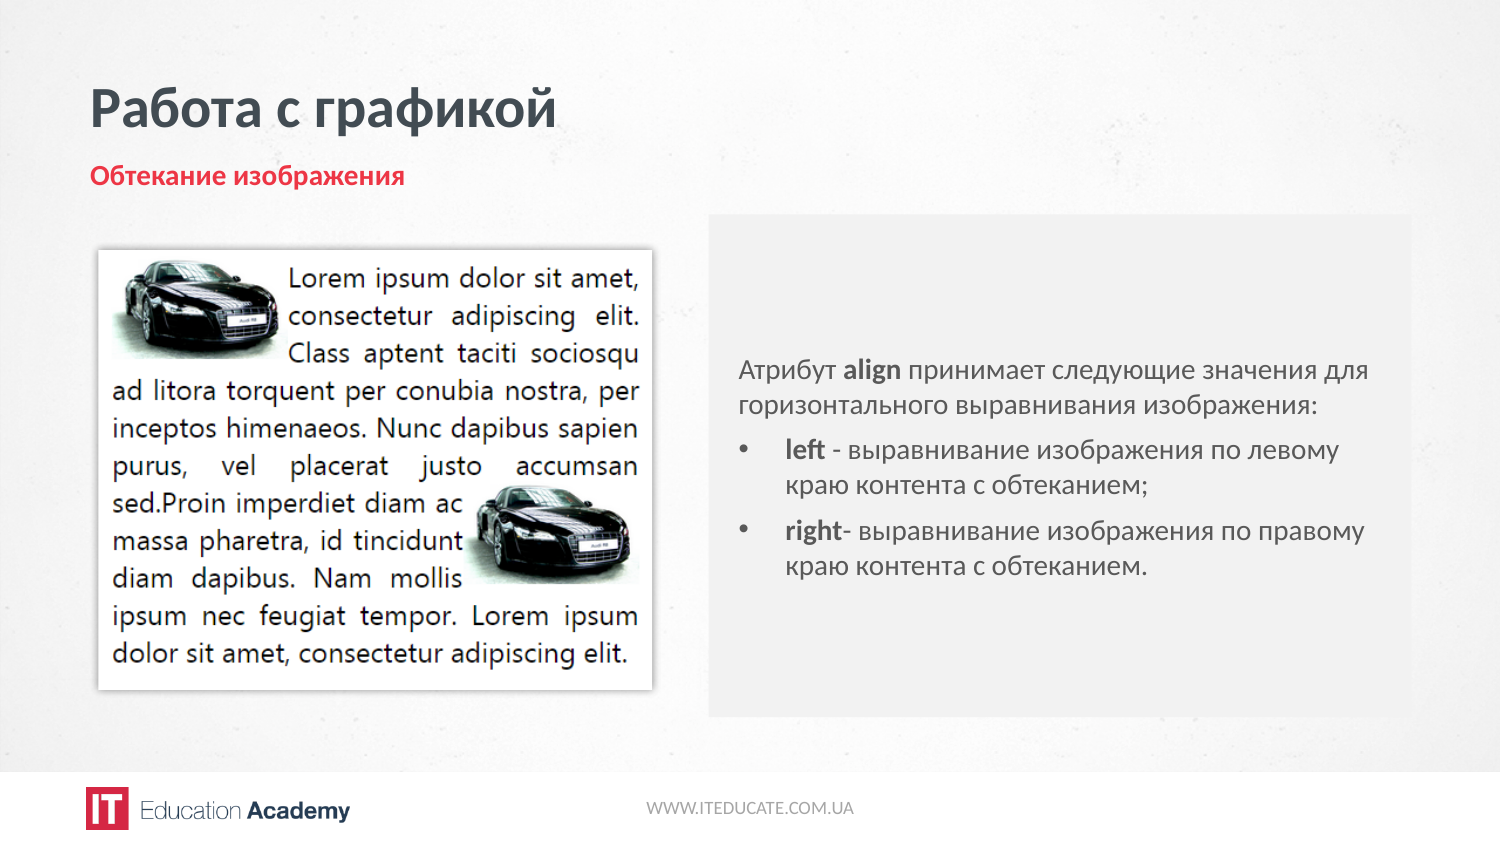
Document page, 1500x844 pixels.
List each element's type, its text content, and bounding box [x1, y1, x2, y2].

text_box Атрибут align принимает следующие значения для горизонтального выравнивания изображения: left - выравнивание изображения по левому краю контента с обтеканием; right- выравнивание изображения по правому краю контента с обтеканием. [708, 214, 1412, 718]
footer WWW.ITEDUCATE.COM.UA [512, 784, 988, 830]
picture [85, 787, 350, 830]
list Обтекание изображения [74, 148, 1442, 210]
picture [0, 0, 1500, 772]
title Работа с графикой [74, 34, 1426, 148]
